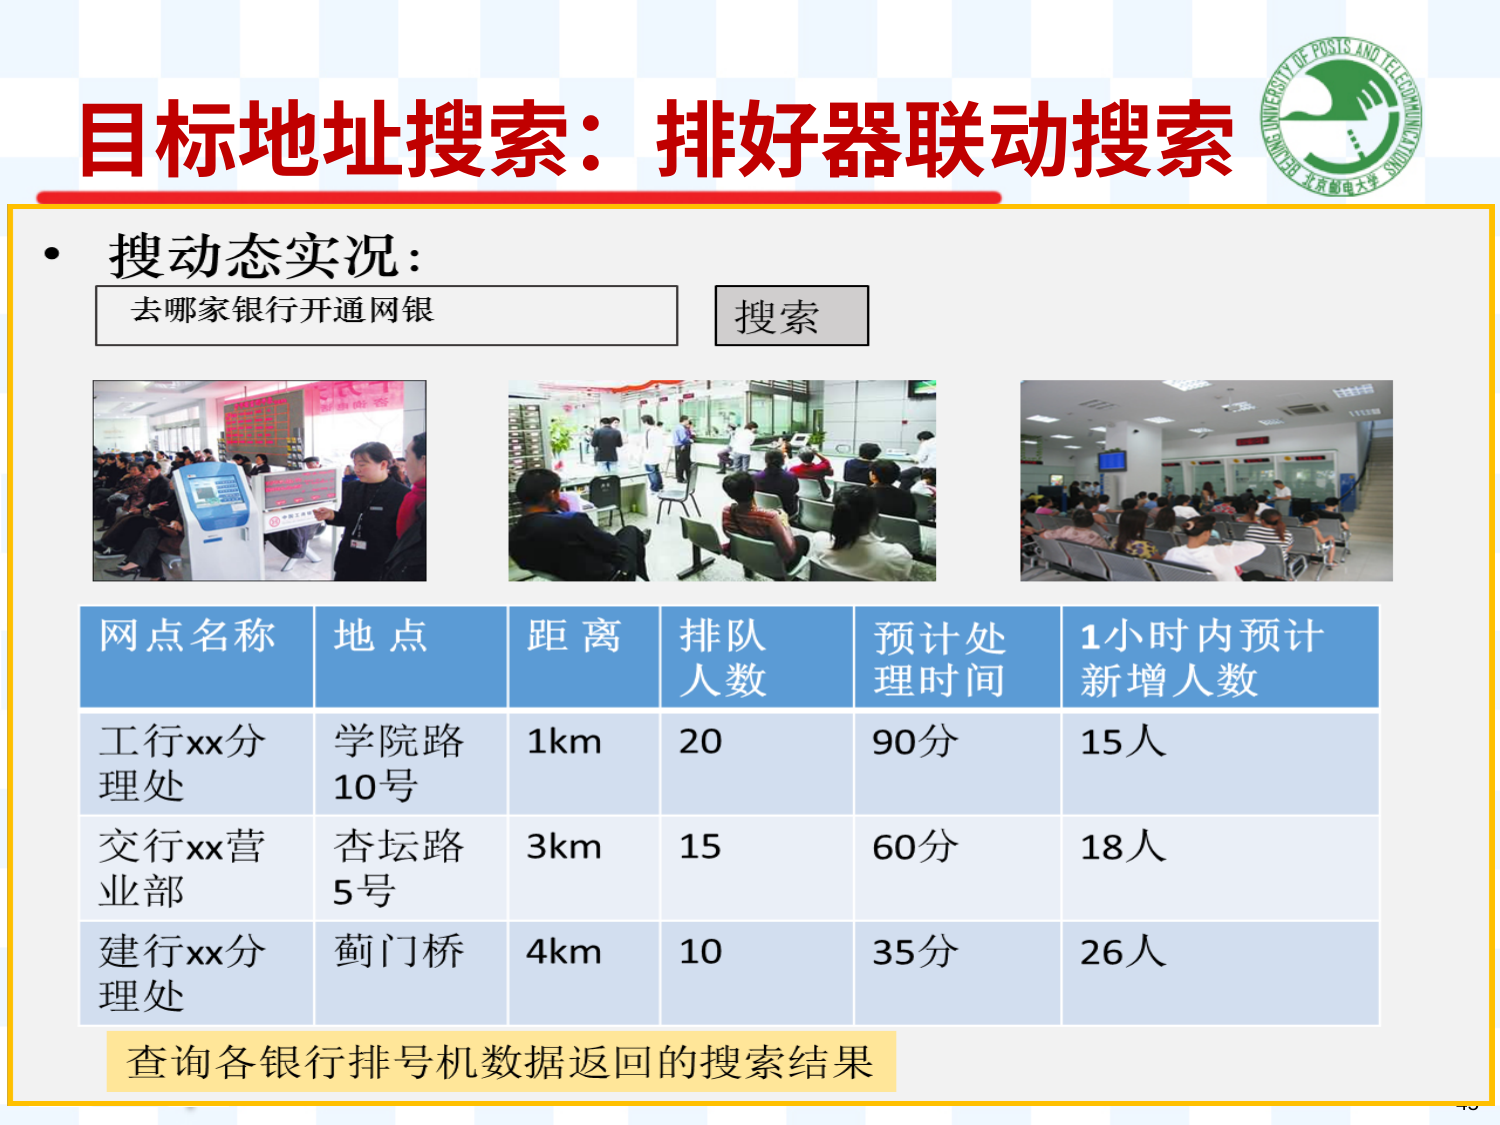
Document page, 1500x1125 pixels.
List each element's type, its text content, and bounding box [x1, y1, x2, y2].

text_box 目标地址搜索：排好器联动搜索 [17, 80, 1500, 195]
picture [0, 0, 1500, 1125]
